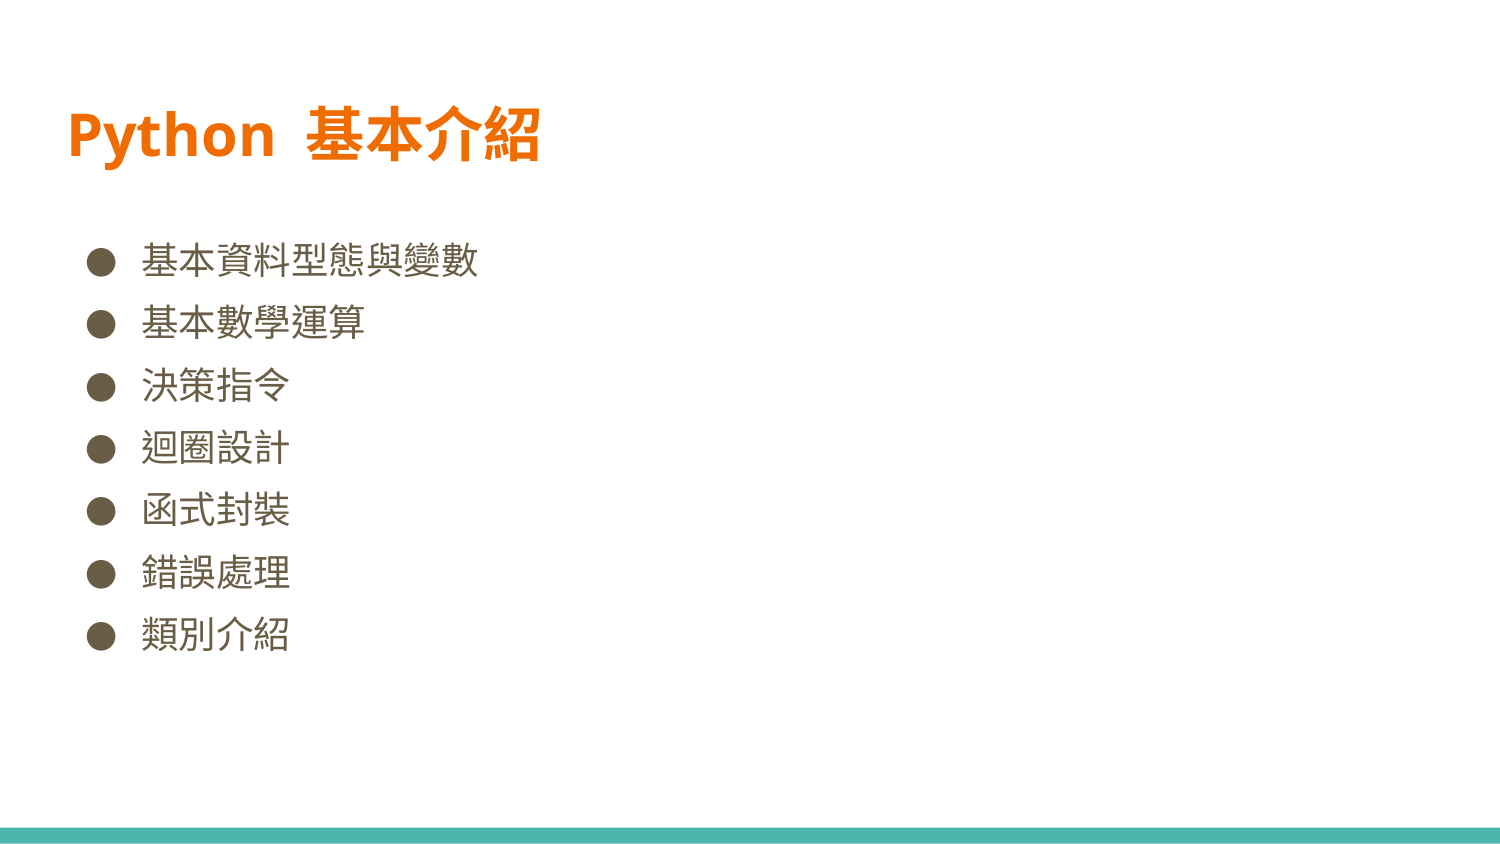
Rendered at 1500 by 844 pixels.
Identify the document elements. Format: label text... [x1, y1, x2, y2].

list 基本資料型態與變數 基本數學運算 決策指令 迴圈設計 函式封裝 錯誤處理 類別介紹 [51, 207, 1449, 750]
title Python 基本介紹 [51, 72, 1449, 189]
